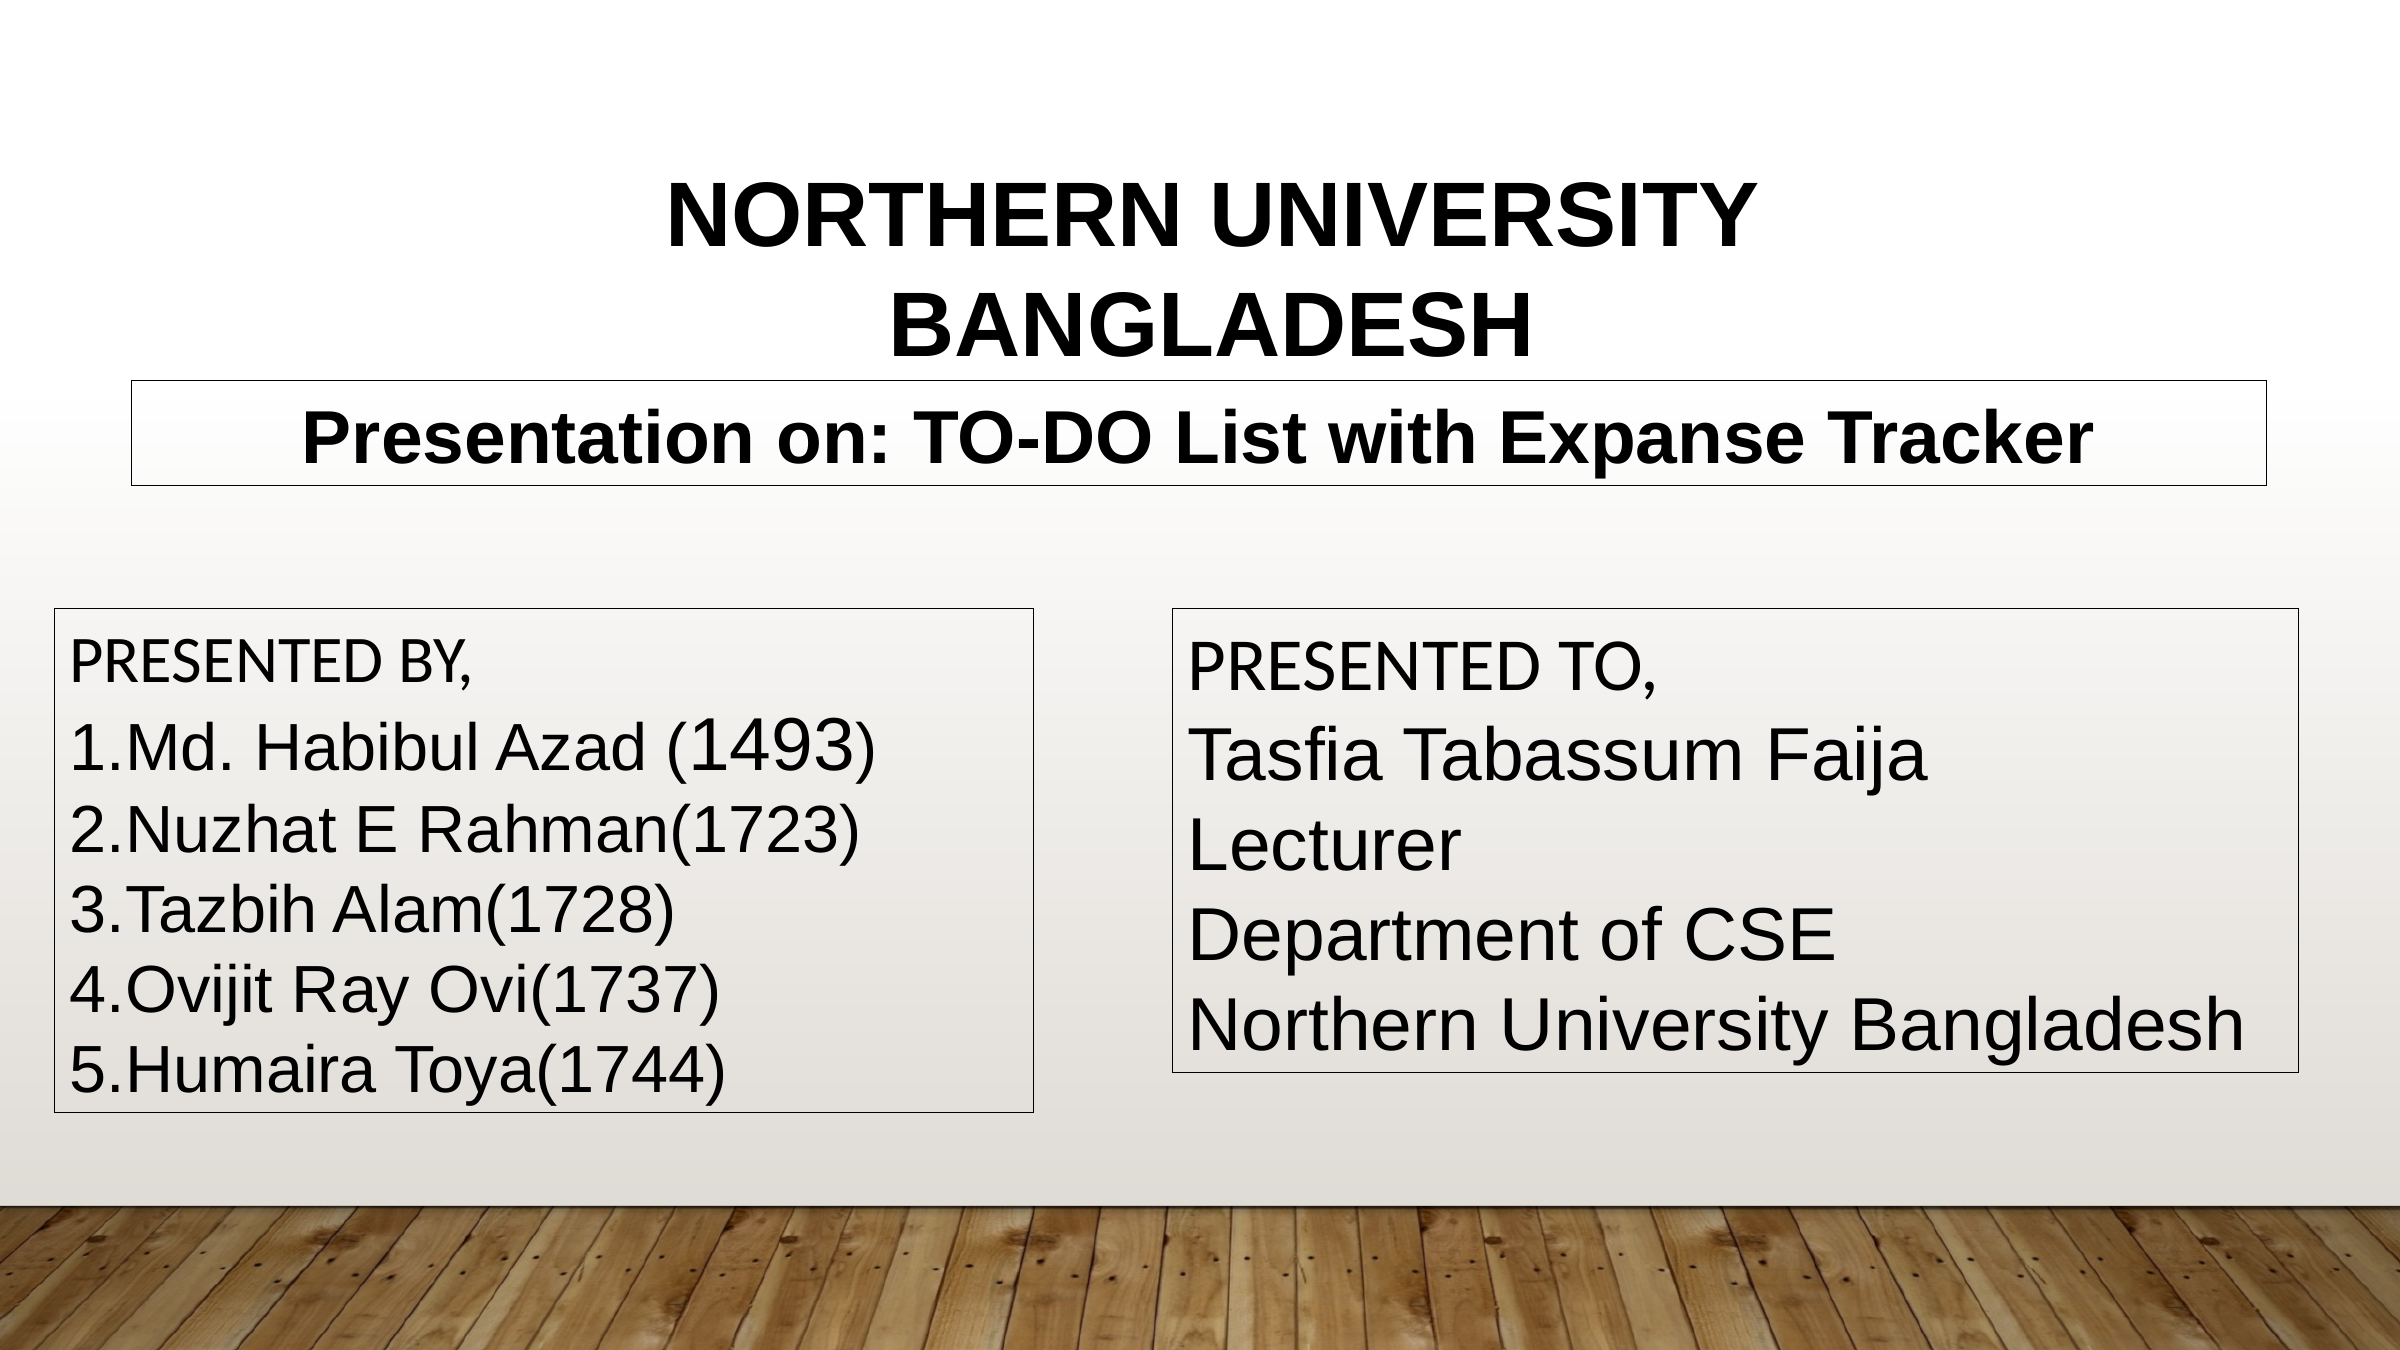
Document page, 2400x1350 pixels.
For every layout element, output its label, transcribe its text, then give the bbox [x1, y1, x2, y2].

text_box PRESENTED TO, Tasfia Tabassum Faija Lecturer Department of CSE Northern University Bangladesh [1172, 608, 2299, 1073]
text_box PRESENTED BY, Md. Habibul Azad (1493) Nuzhat E Rahman(1723) Tazbih Alam(1728) Ovijit Ray Ovi(1737) Humaira Toya(1744) [54, 608, 1034, 1113]
picture [0, 1206, 2400, 1350]
text_box NORTHERN UNIVERSITY BANGLADESH [337, 147, 2087, 380]
text_box Presentation on: TO-DO List with Expanse Tracker [131, 380, 2267, 486]
